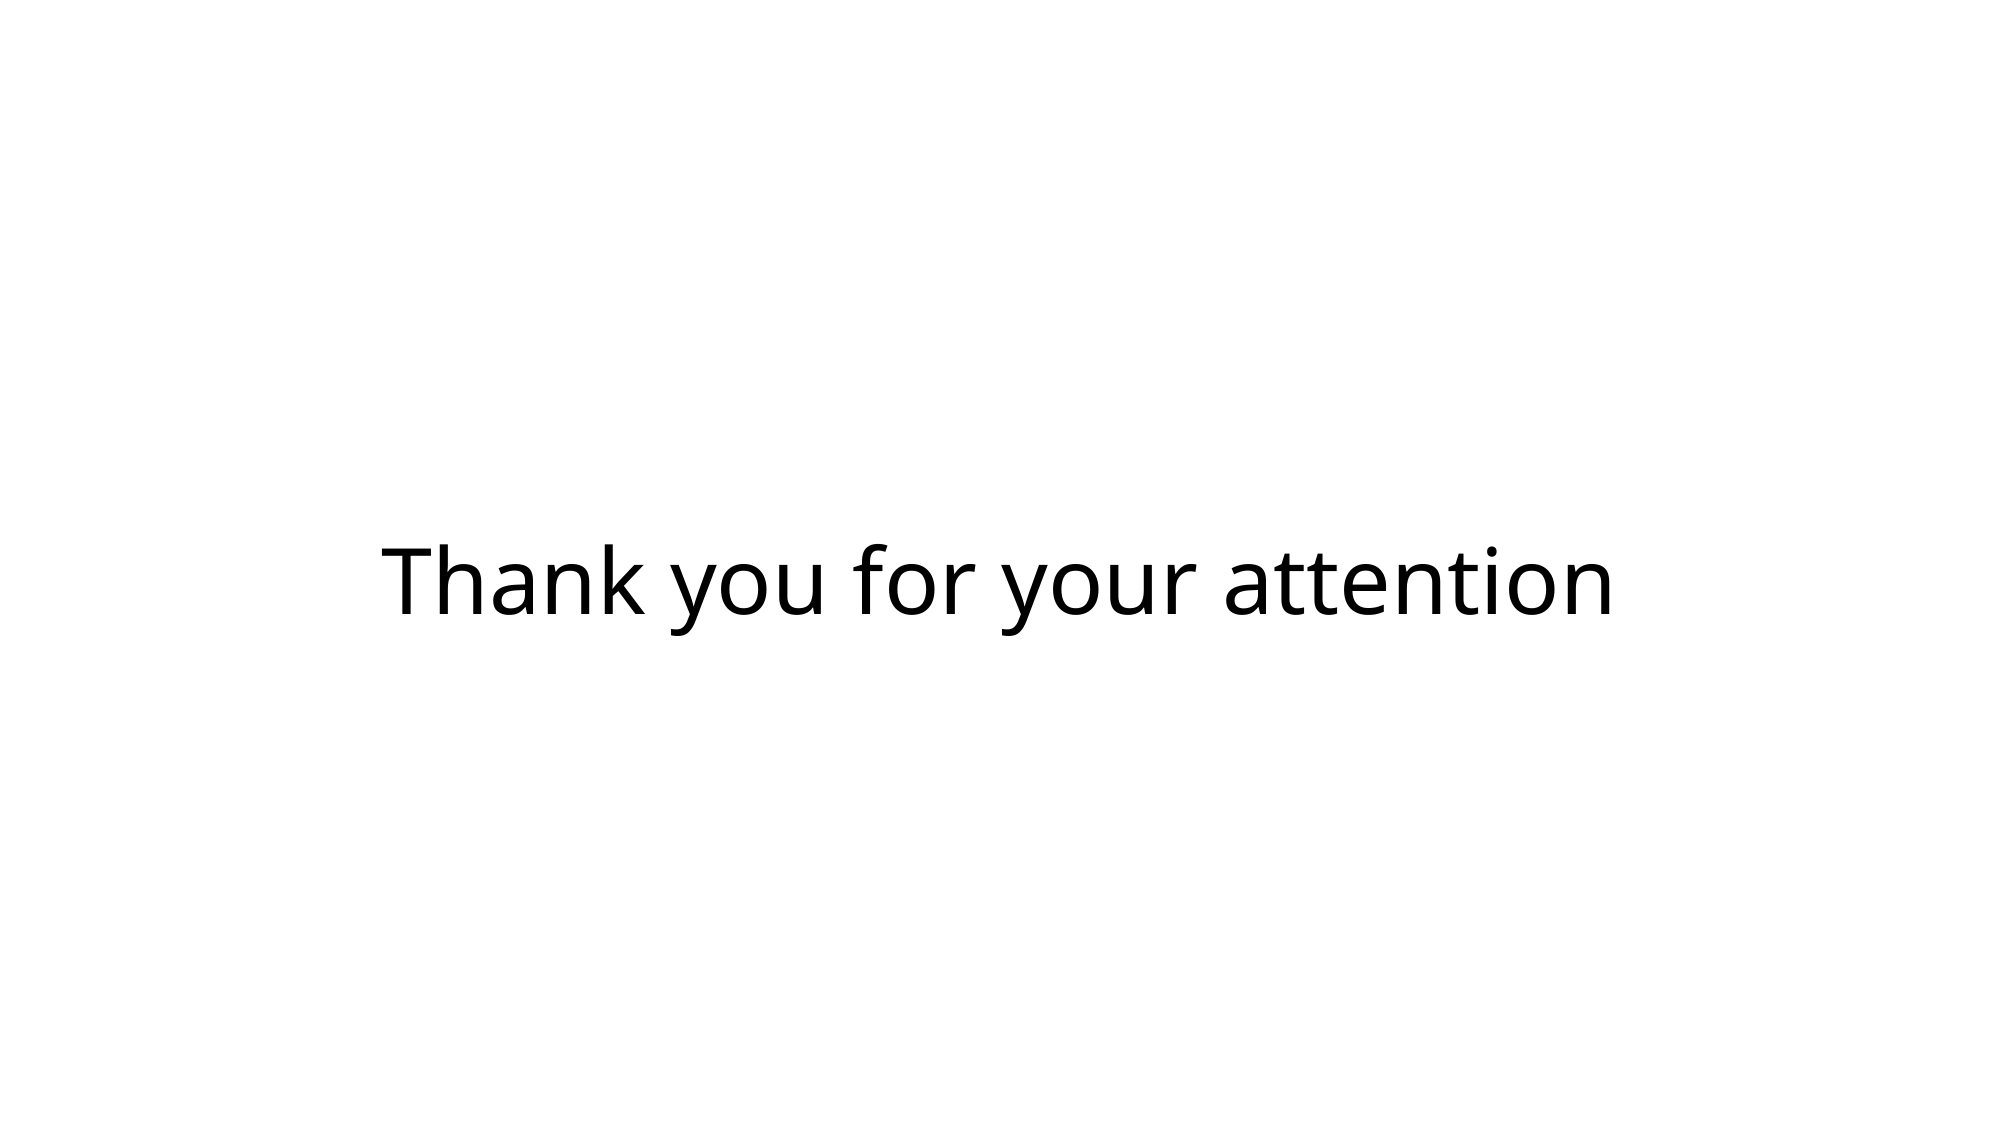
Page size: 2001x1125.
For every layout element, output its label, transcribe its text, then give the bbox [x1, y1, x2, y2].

title Thank you for your attention [137, 475, 1863, 694]
